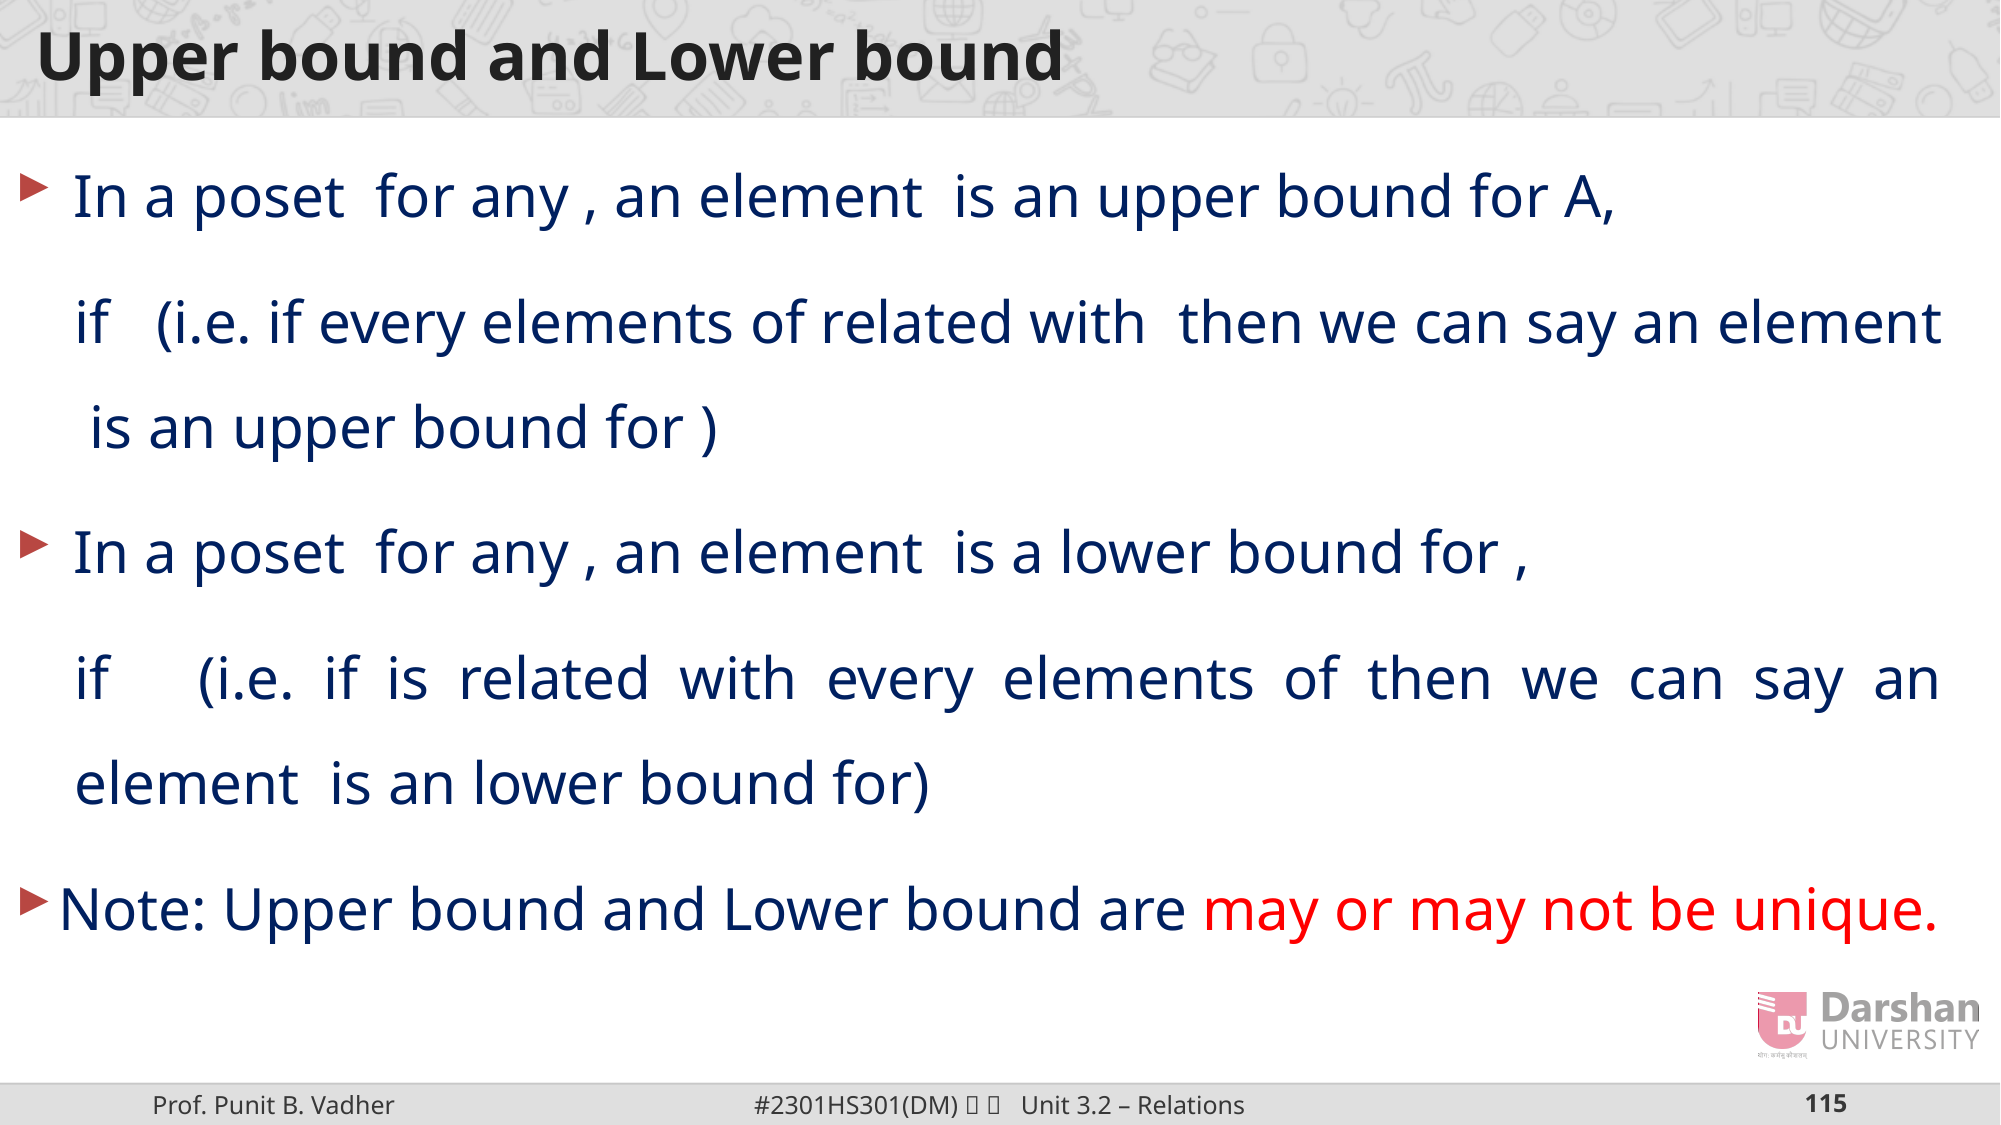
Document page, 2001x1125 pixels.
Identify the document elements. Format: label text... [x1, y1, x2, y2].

title Upper bound and Lower bound [0, 0, 2000, 117]
table_cell [1758, 992, 1979, 1059]
